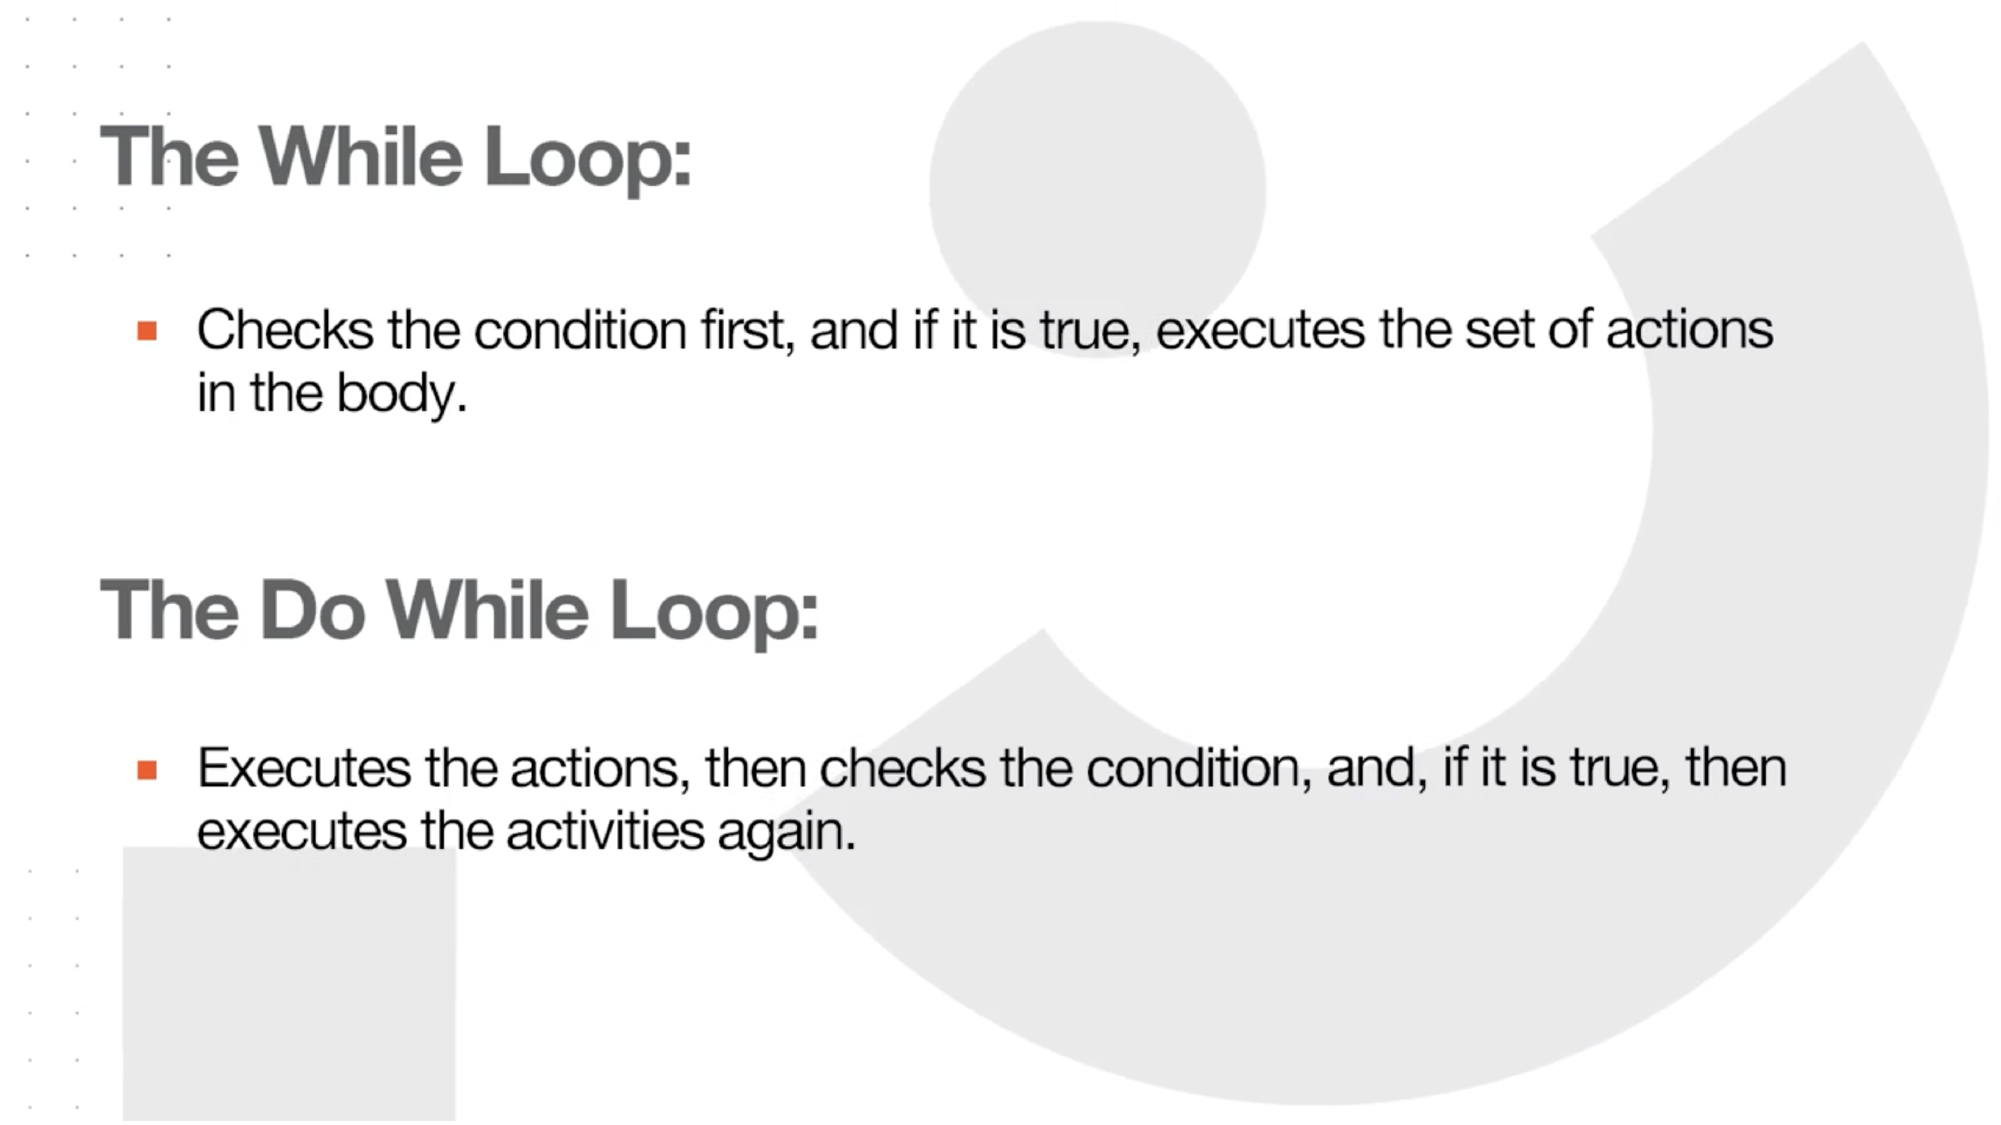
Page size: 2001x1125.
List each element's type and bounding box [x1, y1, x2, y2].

list [0, 0, 2000, 1121]
